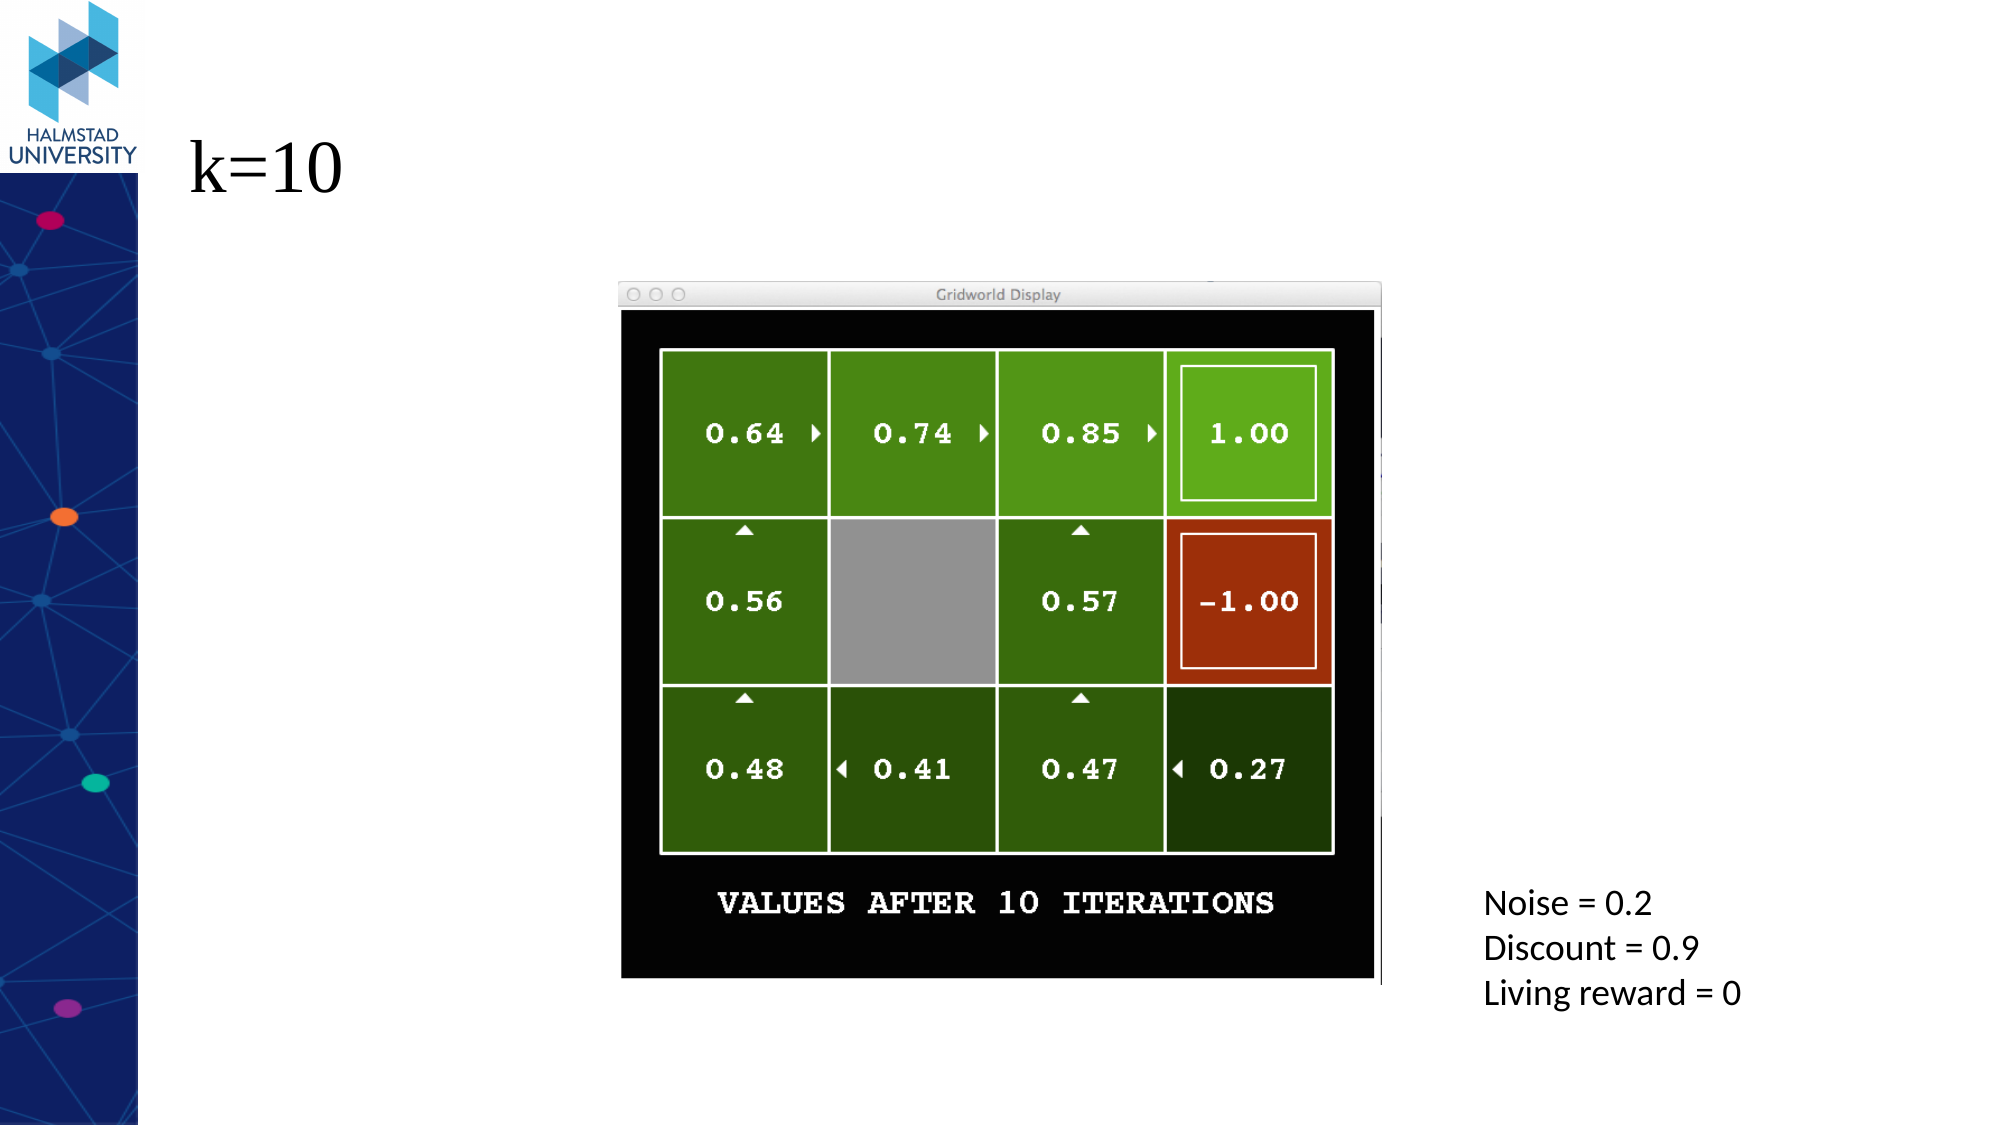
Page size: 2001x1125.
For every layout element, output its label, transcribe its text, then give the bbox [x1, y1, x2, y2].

picture [618, 281, 1382, 985]
text_box Noise = 0.2 Discount = 0.9 Living reward = 0 [1468, 870, 1794, 1021]
title k=10 [174, 59, 1900, 278]
picture [0, 0, 145, 1125]
